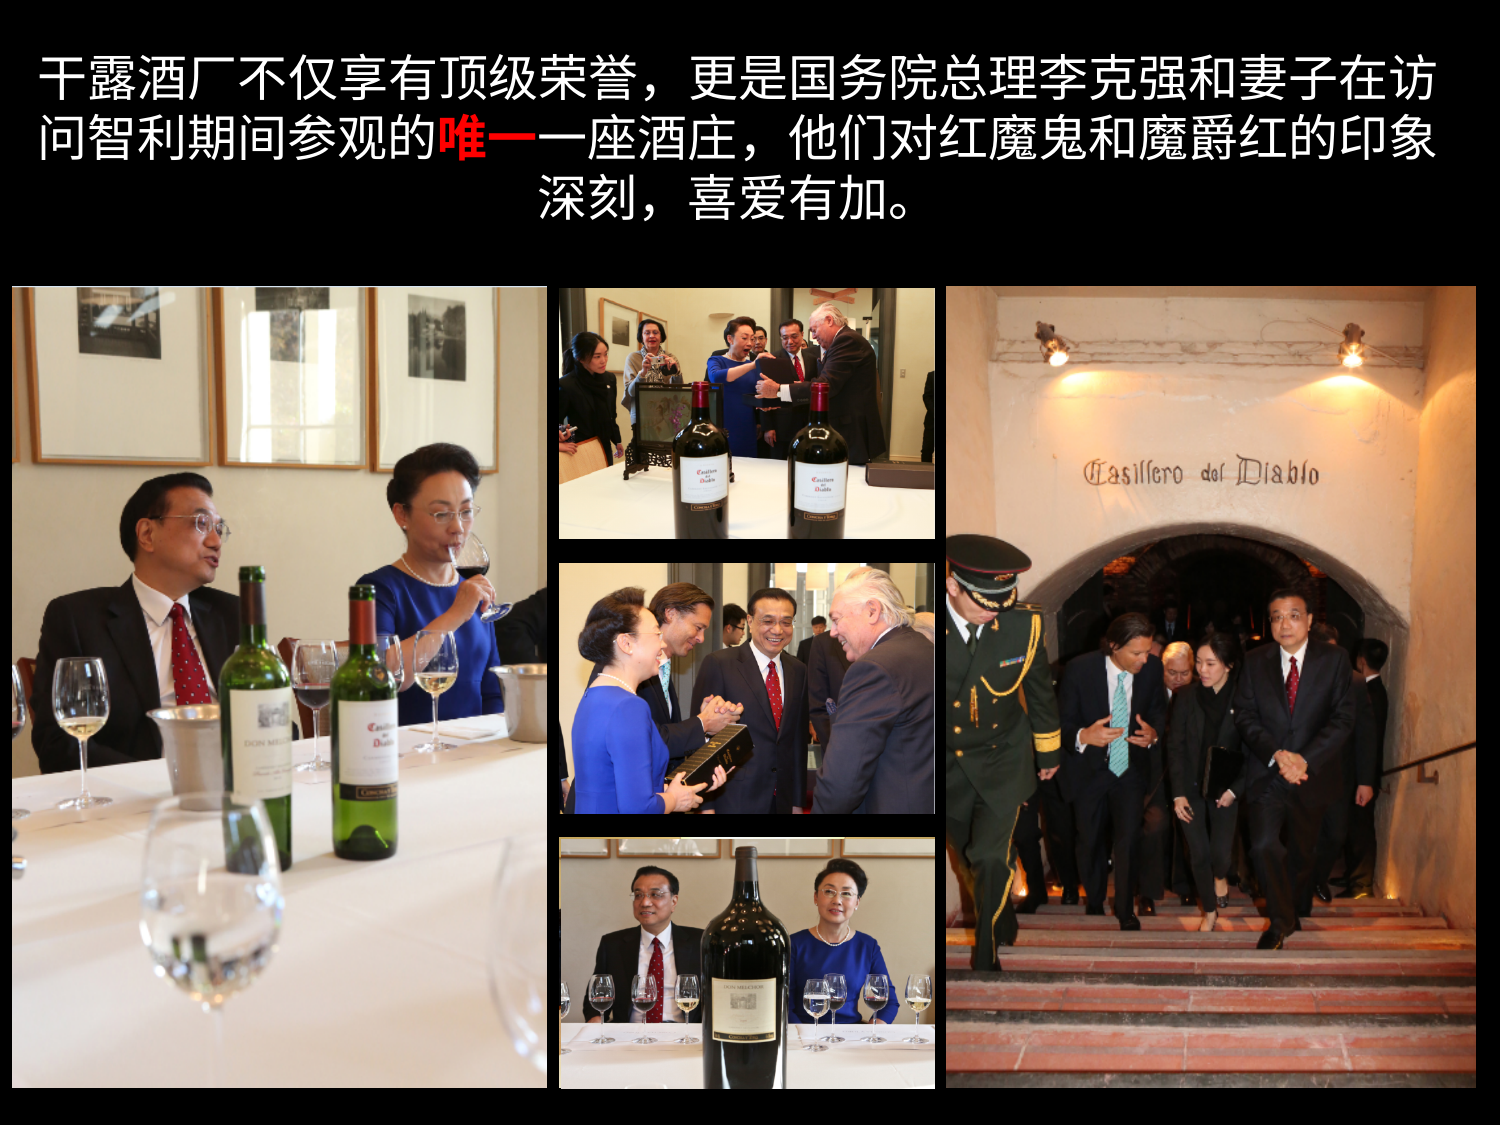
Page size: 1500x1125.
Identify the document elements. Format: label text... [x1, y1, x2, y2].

text_box 干露酒厂不仅享有顶级荣誉，更是国务院总理李克强和妻子在访问智利期间参观的唯一一座酒庄，他们对红魔鬼和魔爵红的印象深刻，喜爱有加。 [0, 10, 1478, 263]
picture [558, 287, 935, 539]
picture [559, 837, 935, 1089]
picture [946, 286, 1476, 1088]
picture [558, 563, 935, 815]
picture [12, 286, 547, 1088]
